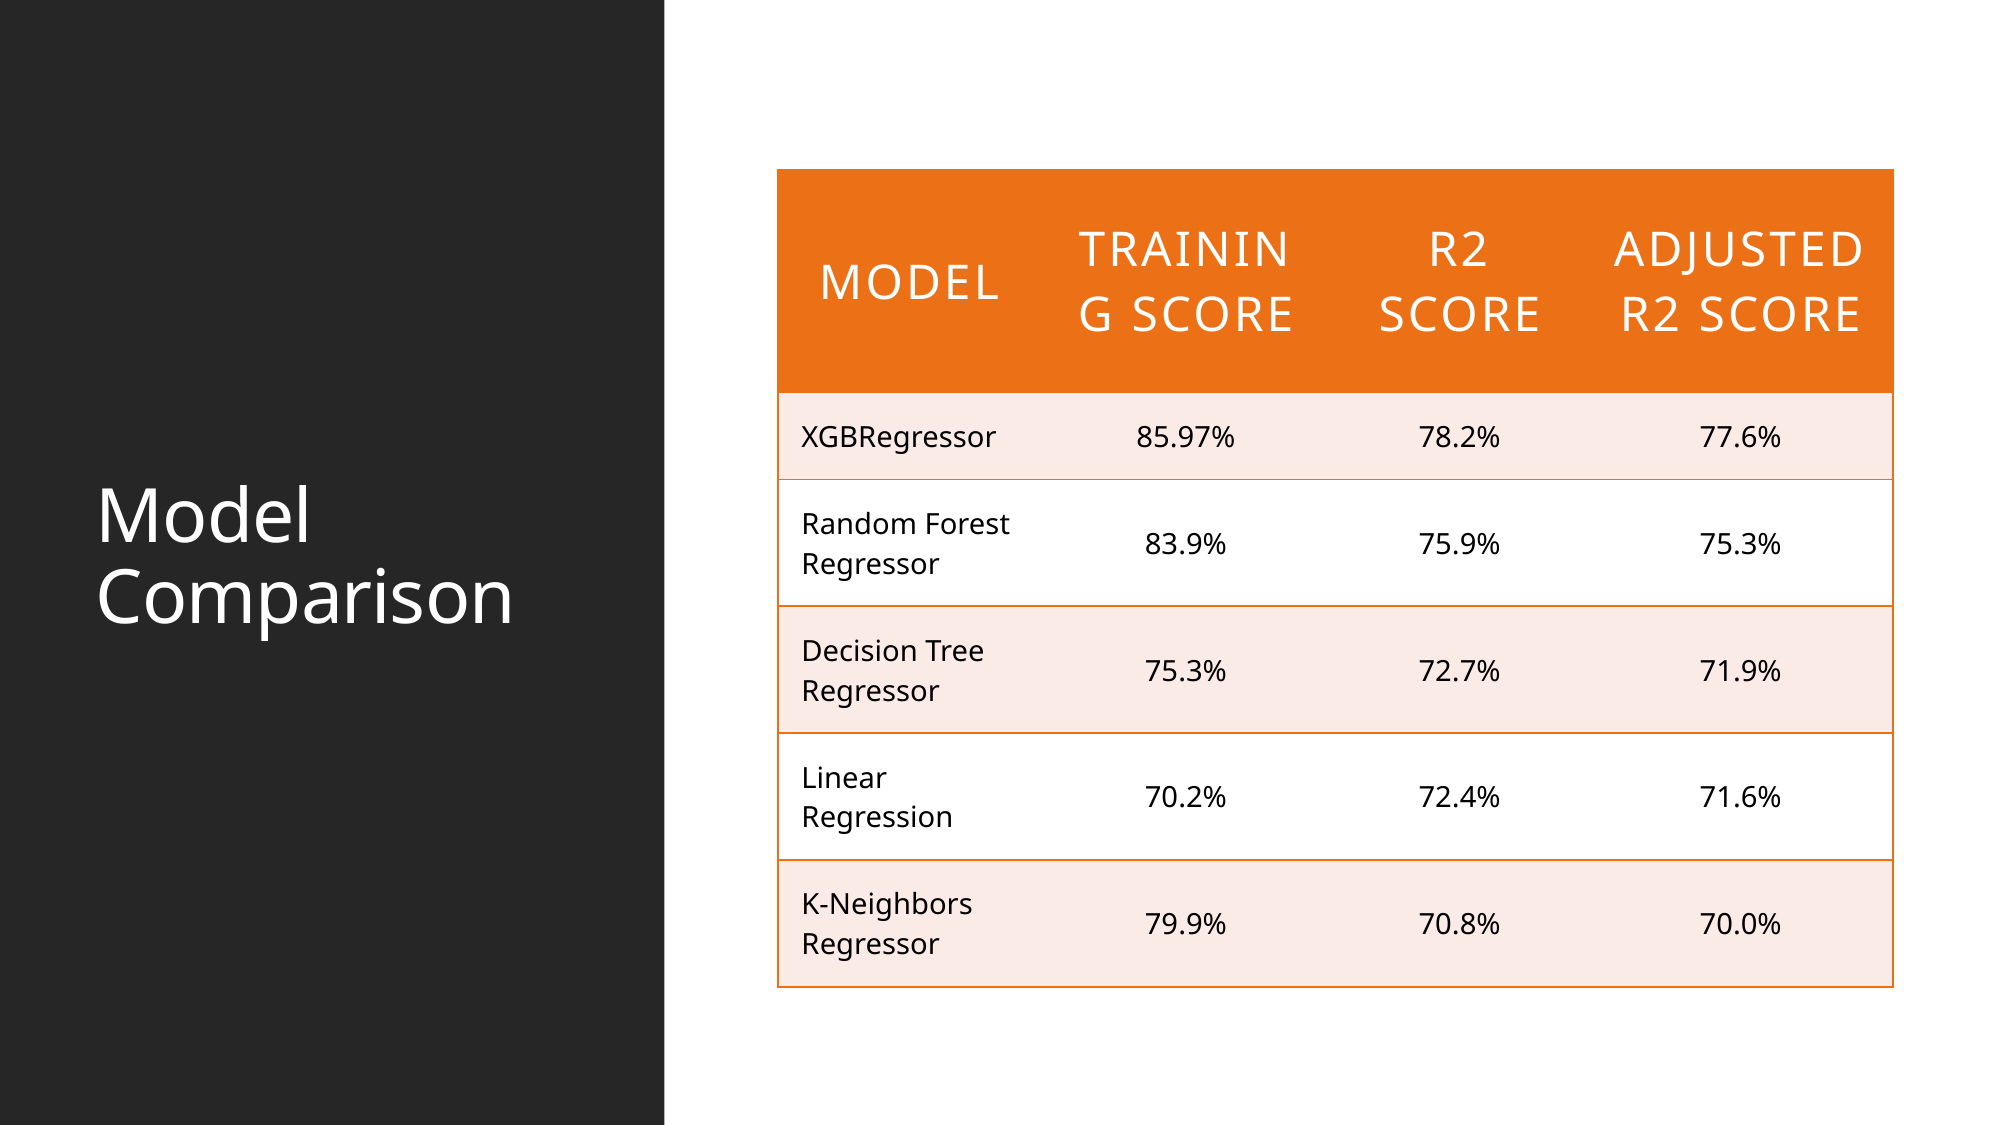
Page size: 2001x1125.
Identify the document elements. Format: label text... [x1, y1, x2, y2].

table_cell 70.8% [1331, 861, 1588, 986]
table_cell 75.3% [1041, 607, 1331, 732]
table_cell 71.9% [1588, 607, 1892, 732]
table_cell 83.9% [1041, 480, 1331, 605]
text_box [0, 0, 666, 1125]
table_cell Linear Regression [779, 734, 1041, 859]
table_cell 78.2% [1331, 393, 1588, 479]
table_cell 79.9% [1041, 861, 1331, 986]
table_cell Decision Tree Regressor [779, 607, 1041, 732]
table_cell 70.2% [1041, 734, 1331, 859]
table_cell 71.6% [1588, 734, 1892, 859]
table_cell 77.6% [1588, 393, 1892, 479]
table_cell 70.0% [1588, 861, 1892, 986]
table_header Model [779, 170, 1041, 391]
table_cell 75.9% [1331, 480, 1588, 605]
table_header Adjusted R2 score [1588, 170, 1892, 391]
table_cell 85.97% [1041, 393, 1331, 479]
text_box [666, 0, 2000, 1125]
table_cell Random Forest Regressor [779, 480, 1041, 605]
table_header Training score [1041, 170, 1331, 391]
table_cell K-Neighbors Regressor [779, 861, 1041, 986]
table_cell 75.3% [1588, 480, 1892, 605]
title Model Comparison [80, 84, 587, 1032]
table_cell 72.4% [1331, 734, 1588, 859]
table_cell 72.7% [1331, 607, 1588, 732]
table_header R2 Score [1331, 170, 1588, 391]
table_cell XGBRegressor [779, 393, 1041, 479]
